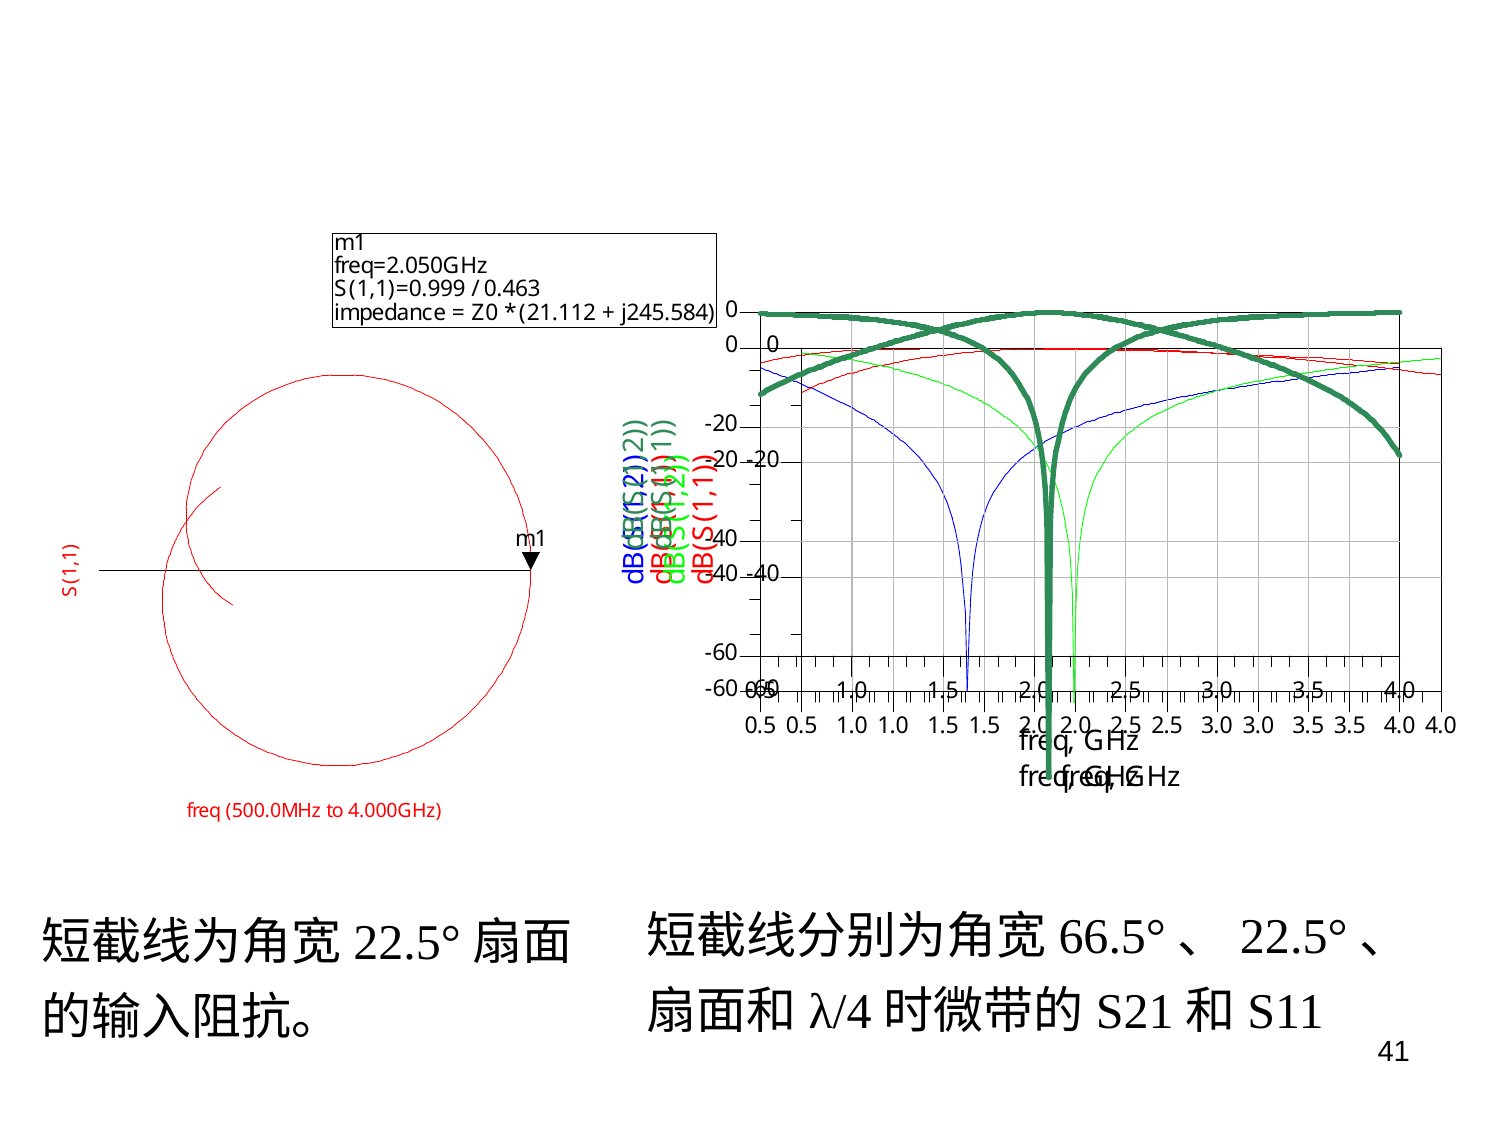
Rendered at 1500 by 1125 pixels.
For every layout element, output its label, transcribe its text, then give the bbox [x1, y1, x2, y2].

text_box 短截线分别为角宽66.5°、22.5°、扇面和λ/4时微带的S21和S11 [631, 884, 1450, 1047]
slide_number 41 [1074, 1024, 1426, 1103]
text_box 短截线为角宽22.5°扇面的输入阻抗。 [26, 935, 602, 1053]
picture [0, 162, 1500, 927]
